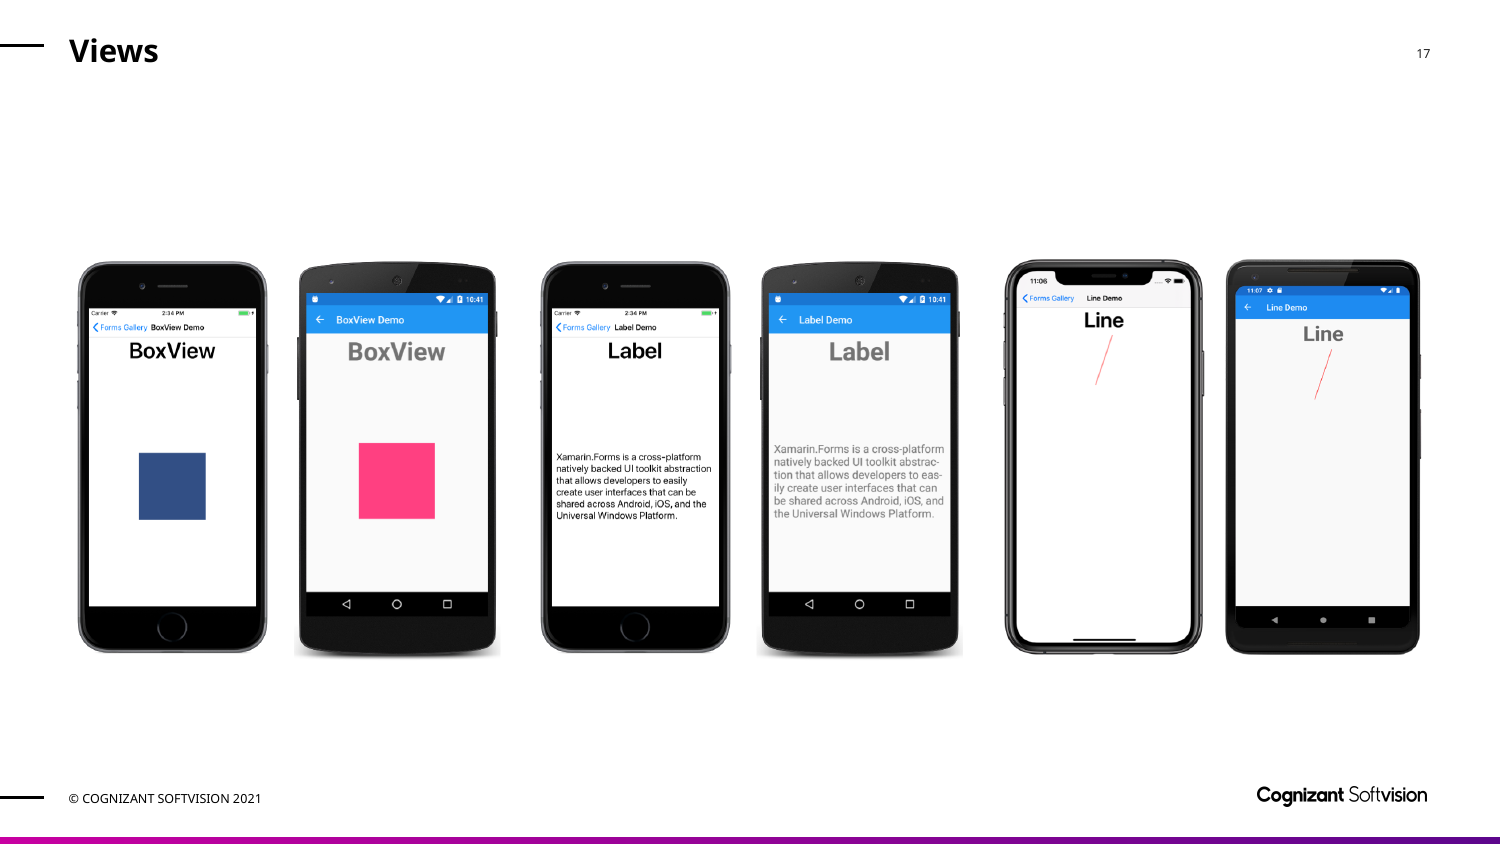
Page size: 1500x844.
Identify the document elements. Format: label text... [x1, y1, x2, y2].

picture [68, 252, 507, 662]
title Views [69, 28, 1272, 73]
picture [530, 252, 970, 663]
picture [1257, 786, 1427, 807]
picture [993, 252, 1431, 663]
